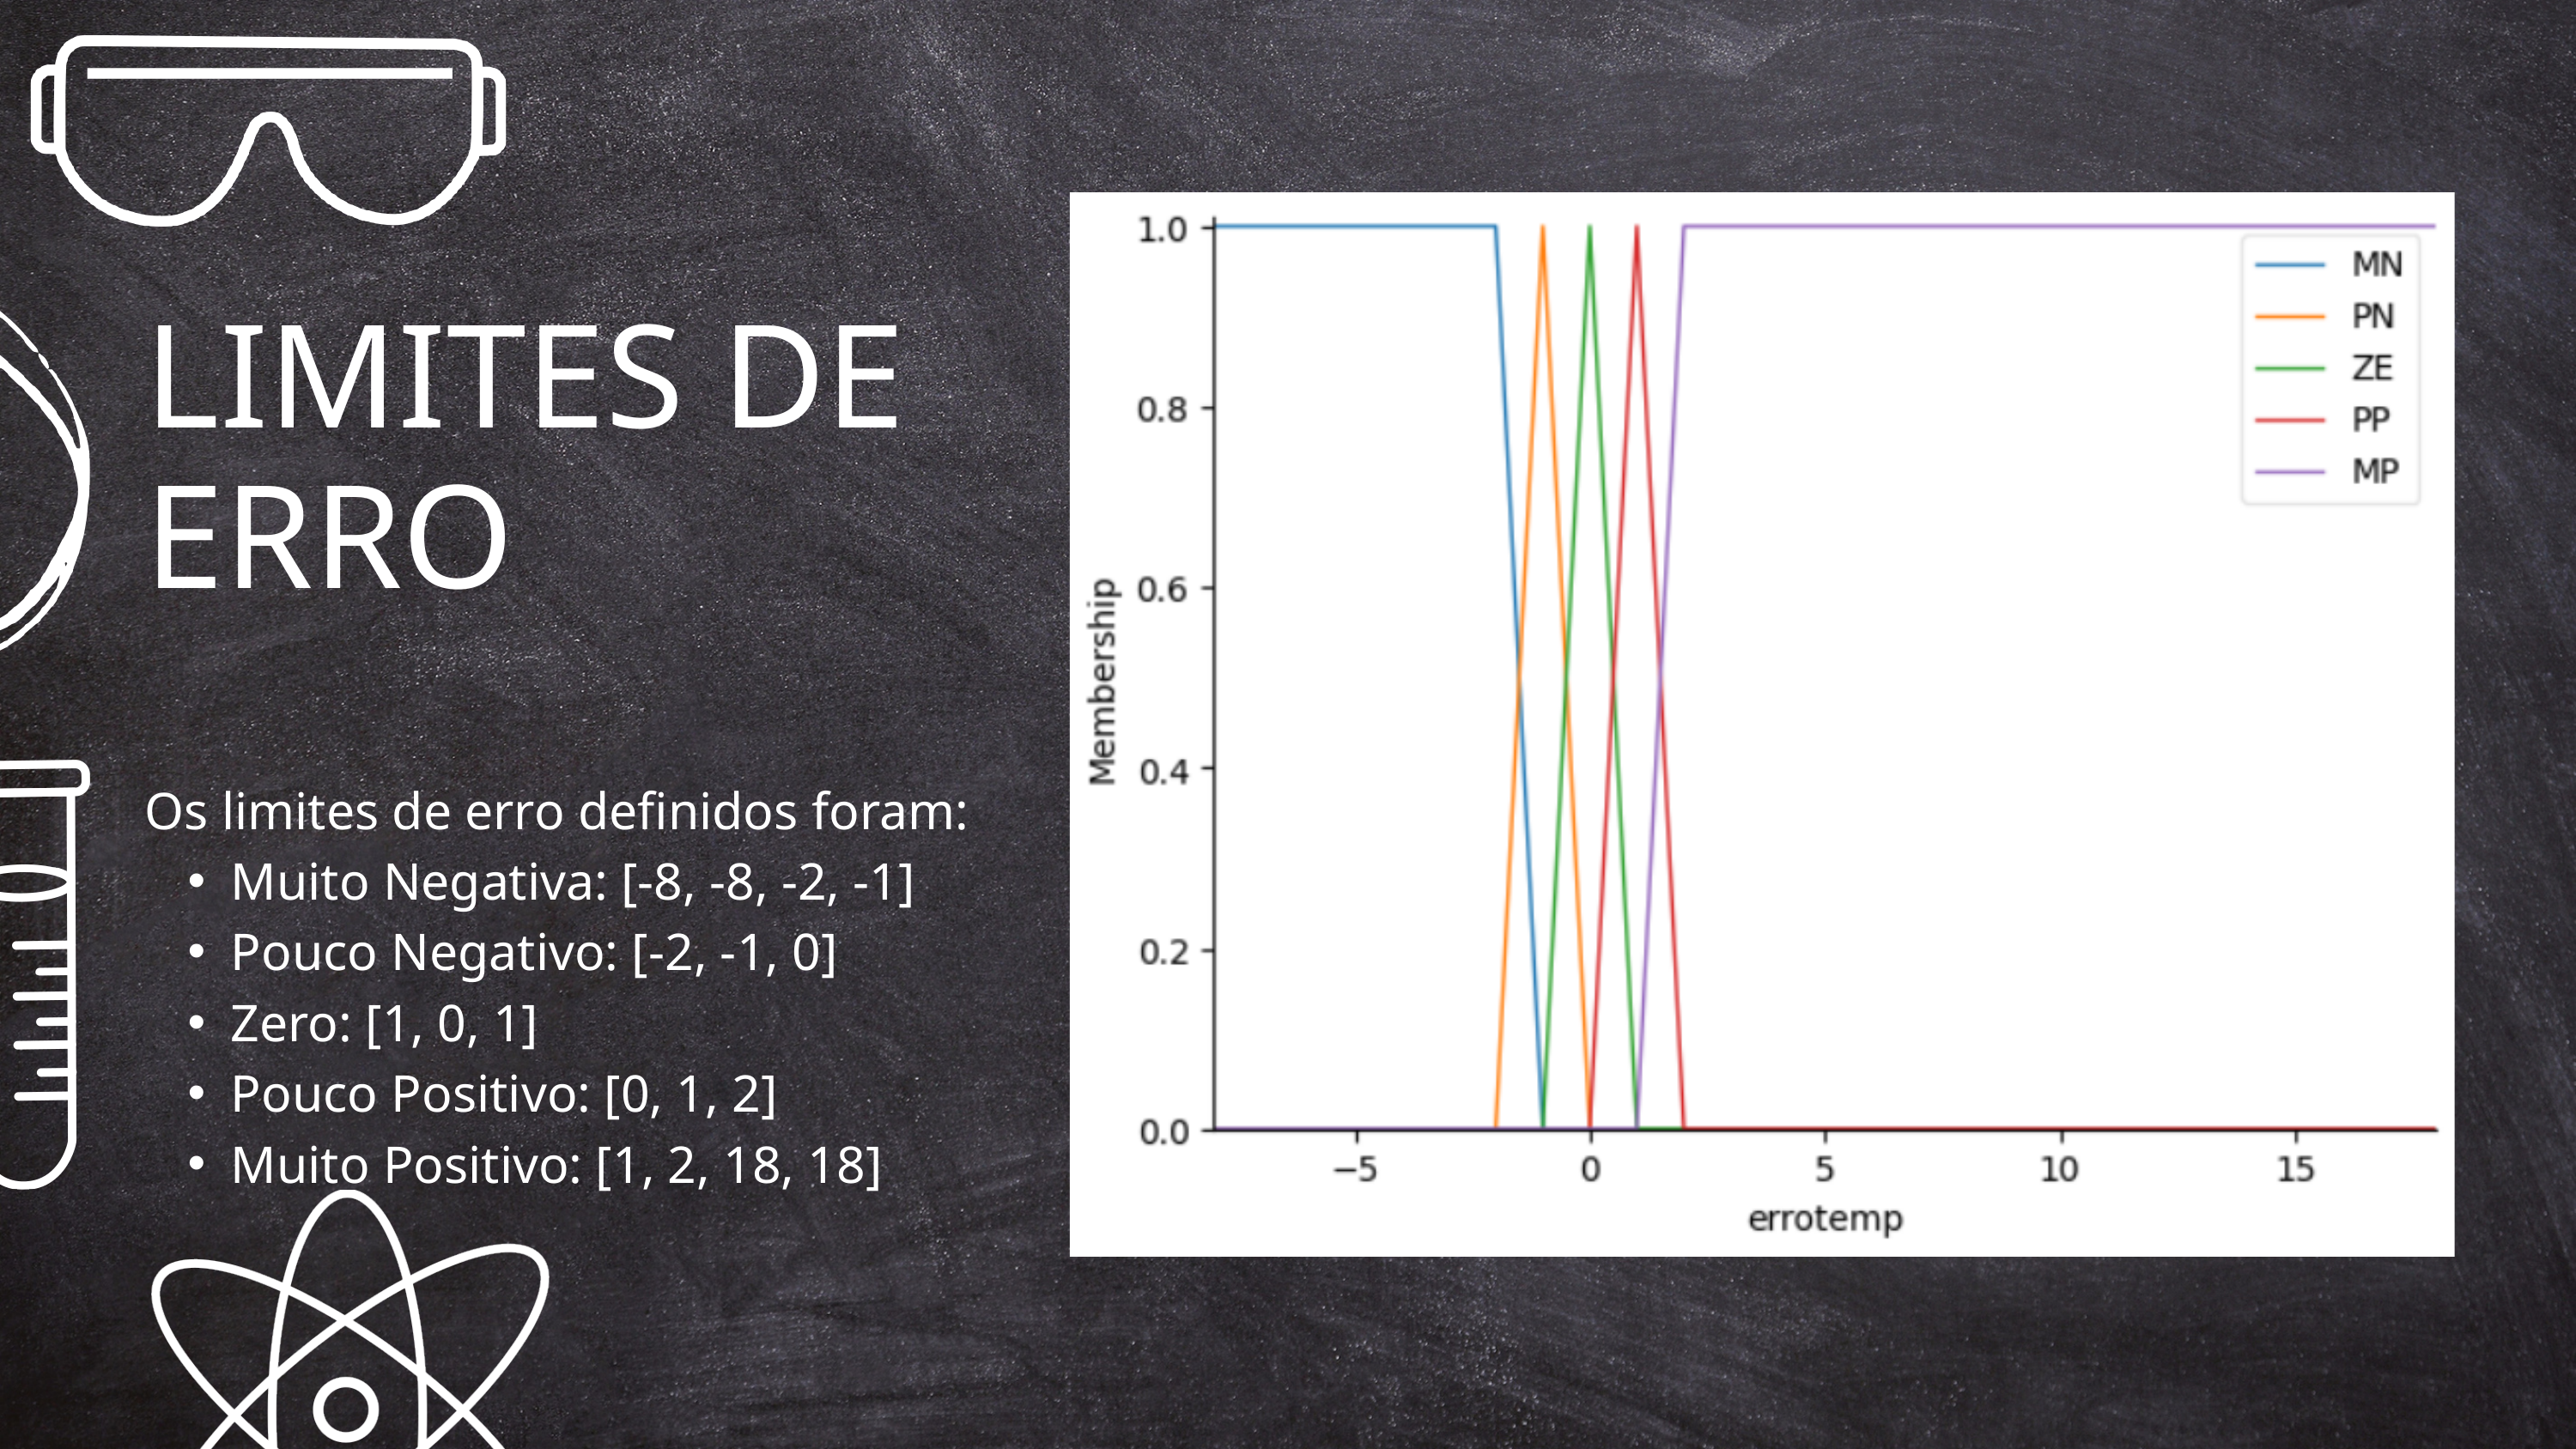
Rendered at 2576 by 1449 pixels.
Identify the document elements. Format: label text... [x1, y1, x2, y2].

text_box LIMITES DE ERRO [144, 296, 957, 617]
text_box [1069, 192, 2455, 1257]
text_box [0, 0, 2576, 1449]
text_box [0, 760, 90, 1190]
text_box [30, 35, 507, 227]
text_box Os limites de erro definidos foram: Muito Negativa: [-8, -8, -2, -1] Pouco Negativo: [-2, -1, 0] Zero: [1, 0, 1] Pouco Positivo: [0, 1, 2] Muito Positivo: [1, 2, 18, 18] [144, 768, 985, 1193]
text_box [0, 250, 90, 658]
text_box [144, 1190, 556, 1449]
